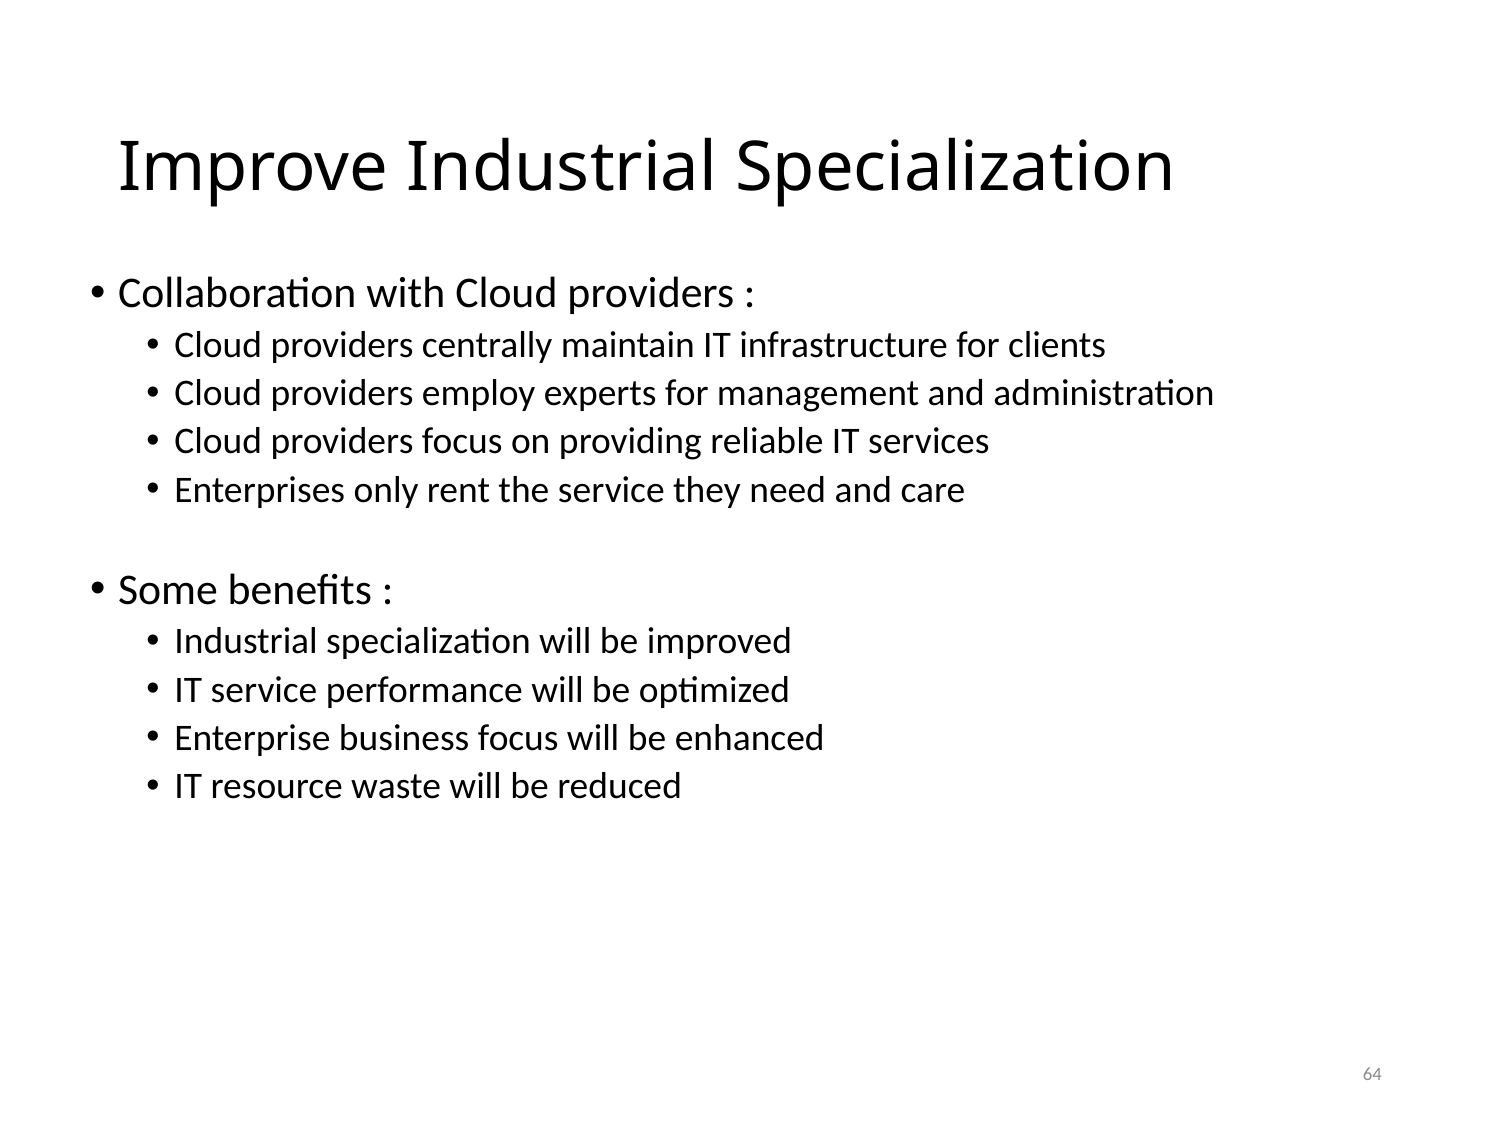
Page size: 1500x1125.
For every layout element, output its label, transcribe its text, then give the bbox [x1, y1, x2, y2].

slide_number 64 [1059, 1042, 1397, 1103]
list Collaboration with Cloud providers : Cloud providers centrally maintain IT infrastructure for clients Cloud providers employ experts for management and administration Cloud providers focus on providing reliable IT services Enterprises only rent the service they need and care Some benefits : Industrial specialization will be improved IT service performance will be optimized Enterprise business focus will be enhanced IT resource waste will be reduced [75, 262, 1450, 1005]
title Improve Industrial Specialization [103, 59, 1397, 262]
